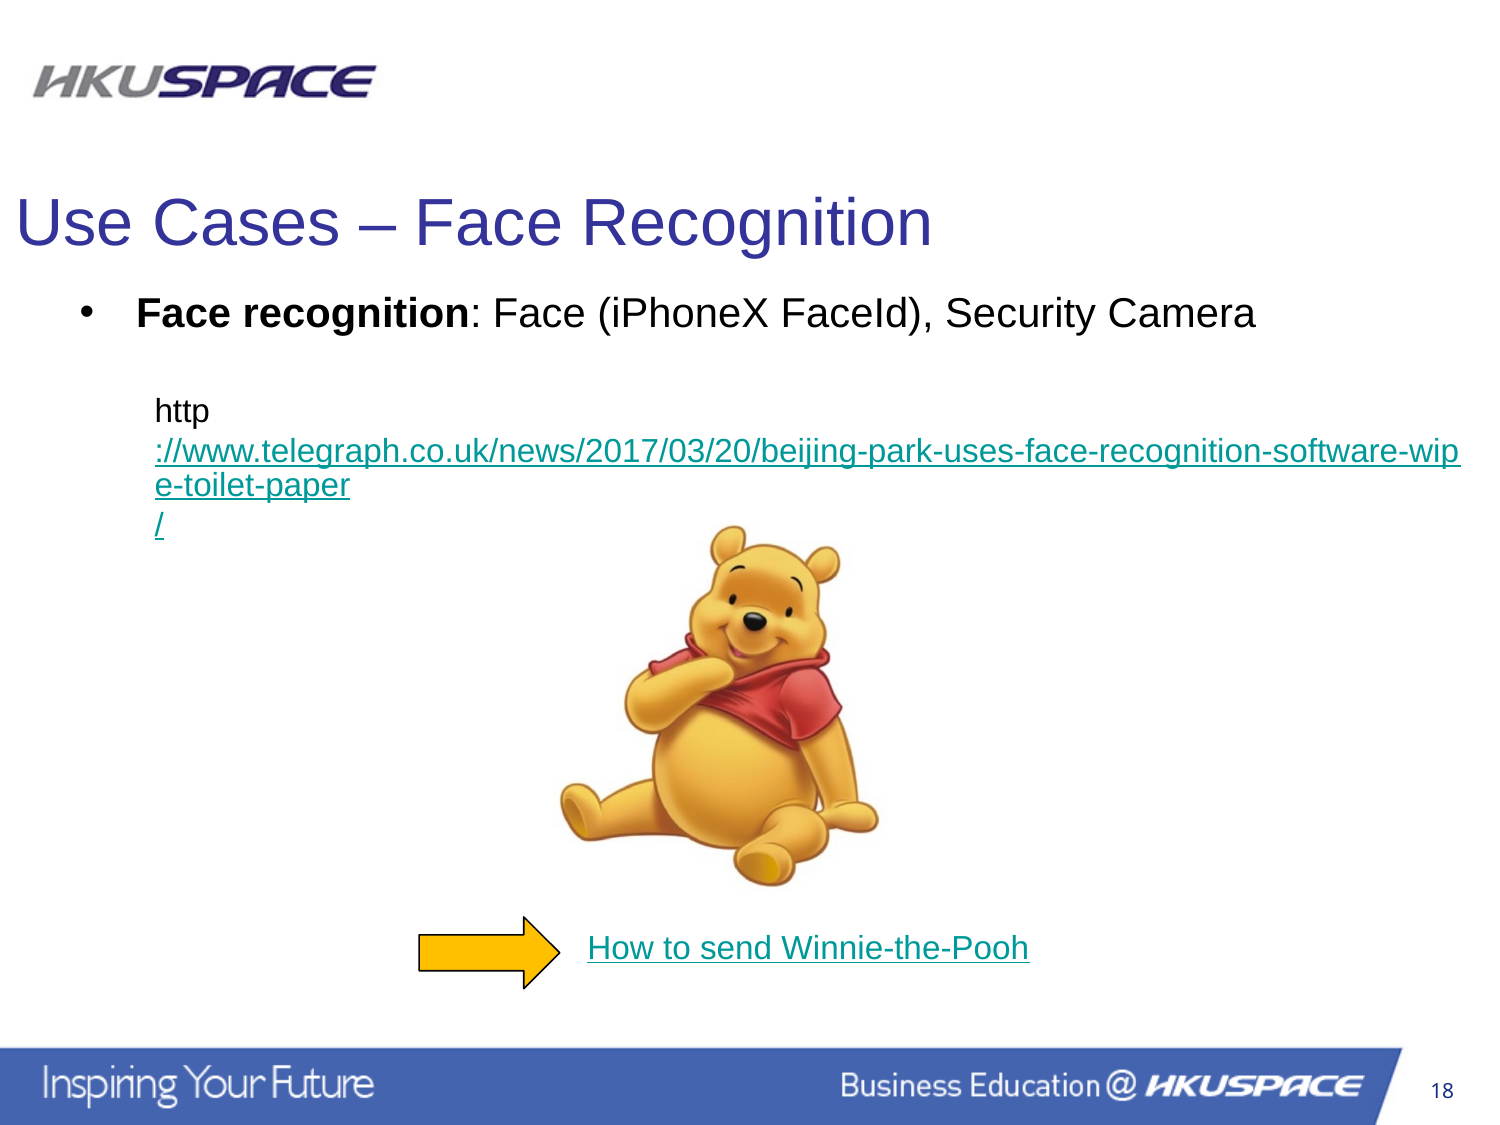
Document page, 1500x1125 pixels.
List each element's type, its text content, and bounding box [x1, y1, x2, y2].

text_box How to send Winnie-the-Pooh [572, 918, 1128, 1034]
picture [0, 0, 1500, 1125]
text_box [419, 916, 560, 989]
text_box Face recognition: Face (iPhoneX FaceId), Security Camera http://www.telegraph.co.uk/news/2017/03/20/beijing-park-uses-face-recognition-software-wipe-toilet-paper/ [64, 278, 1483, 533]
slide_number 18 [1415, 1070, 1499, 1125]
title Use Cases – Face Recognition [0, 101, 1325, 266]
